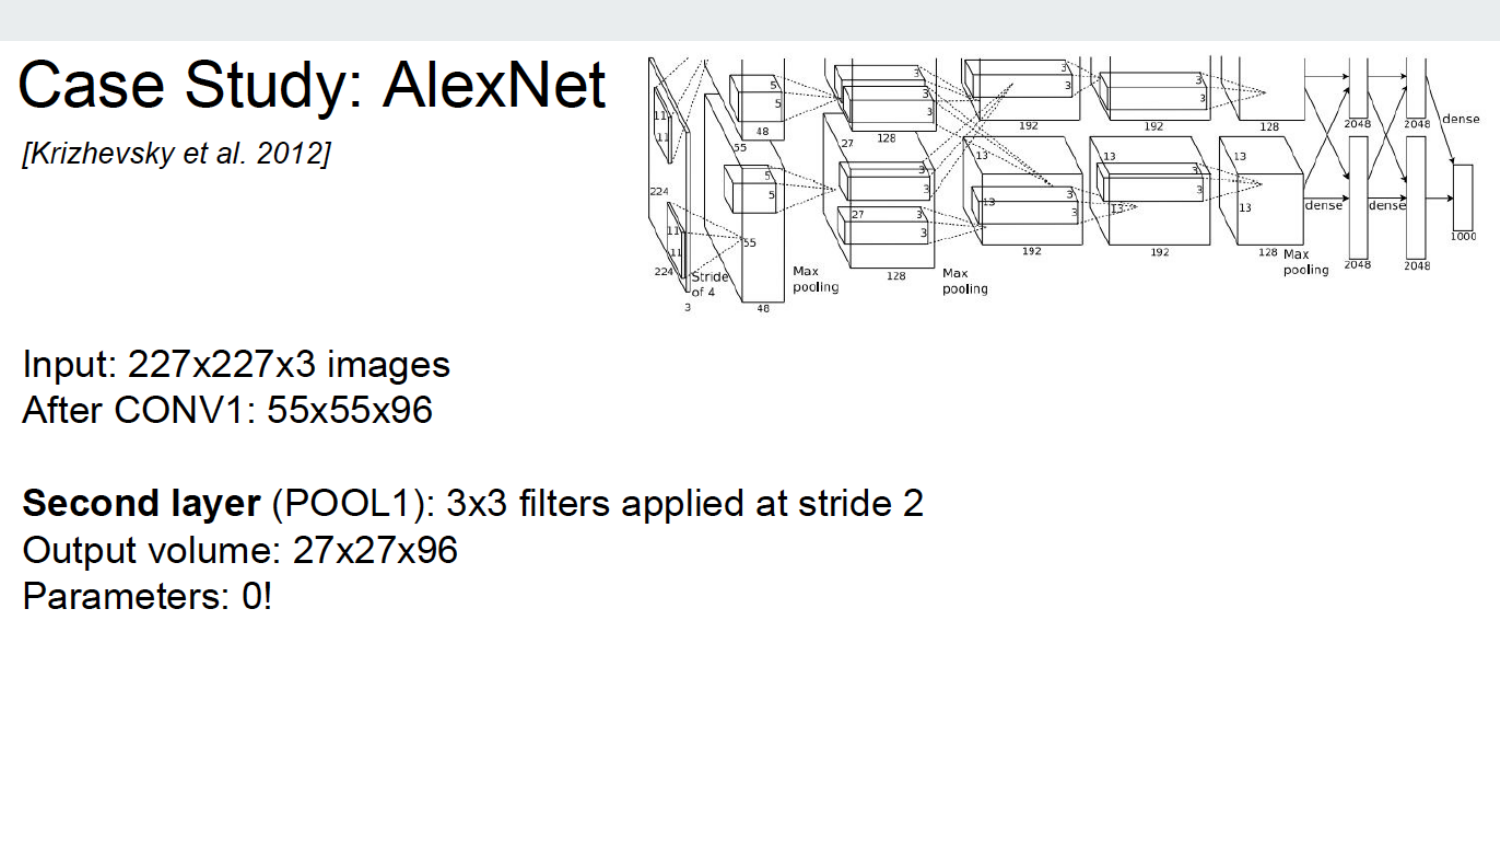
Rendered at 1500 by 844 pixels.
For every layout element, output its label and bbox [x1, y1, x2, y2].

picture [0, 41, 1500, 725]
